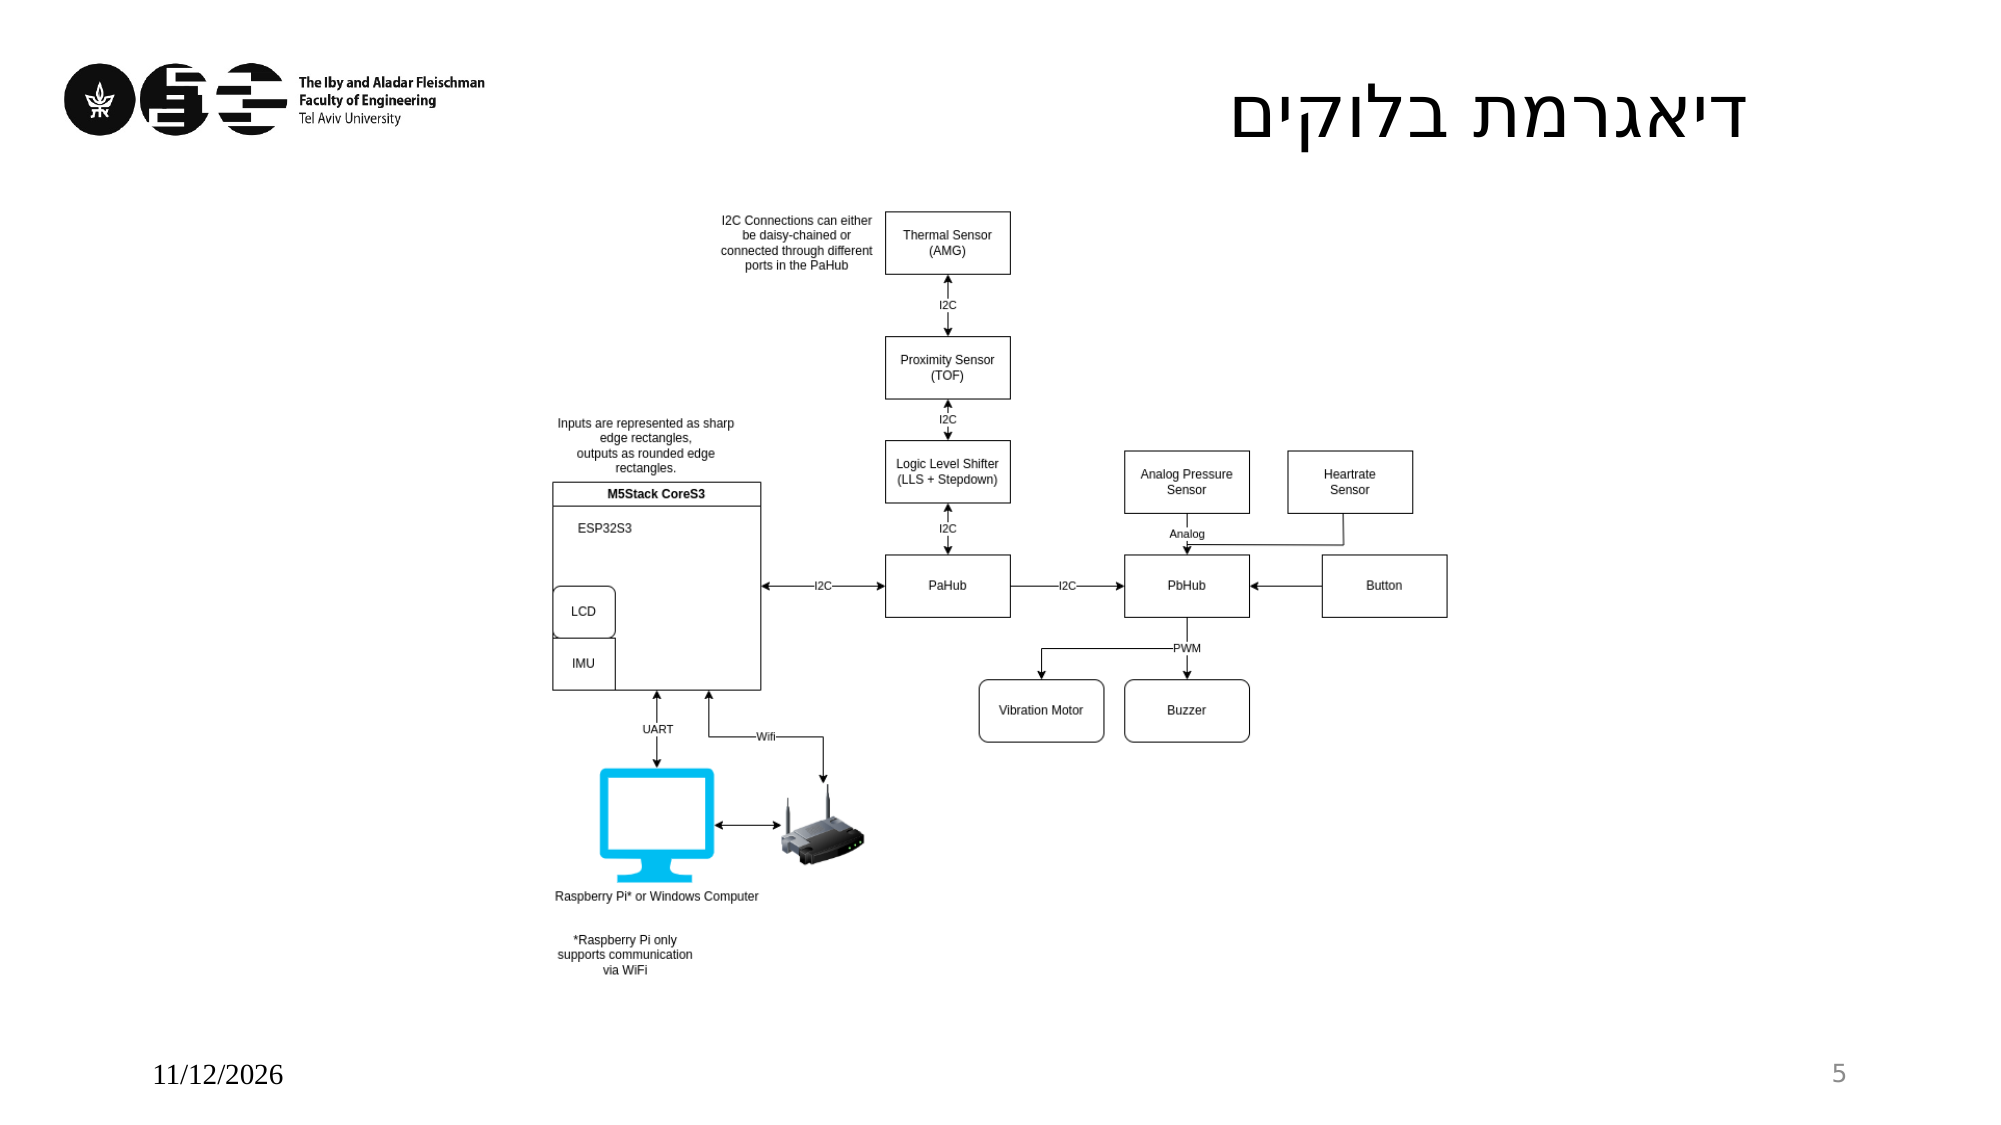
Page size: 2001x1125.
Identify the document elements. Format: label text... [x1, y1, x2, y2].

slide_number 5 [1412, 1042, 1863, 1103]
picture [516, 175, 1484, 1014]
picture [43, 44, 524, 155]
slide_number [137, 1042, 588, 1103]
title דיאגרמת בלוקים [664, 66, 1765, 161]
